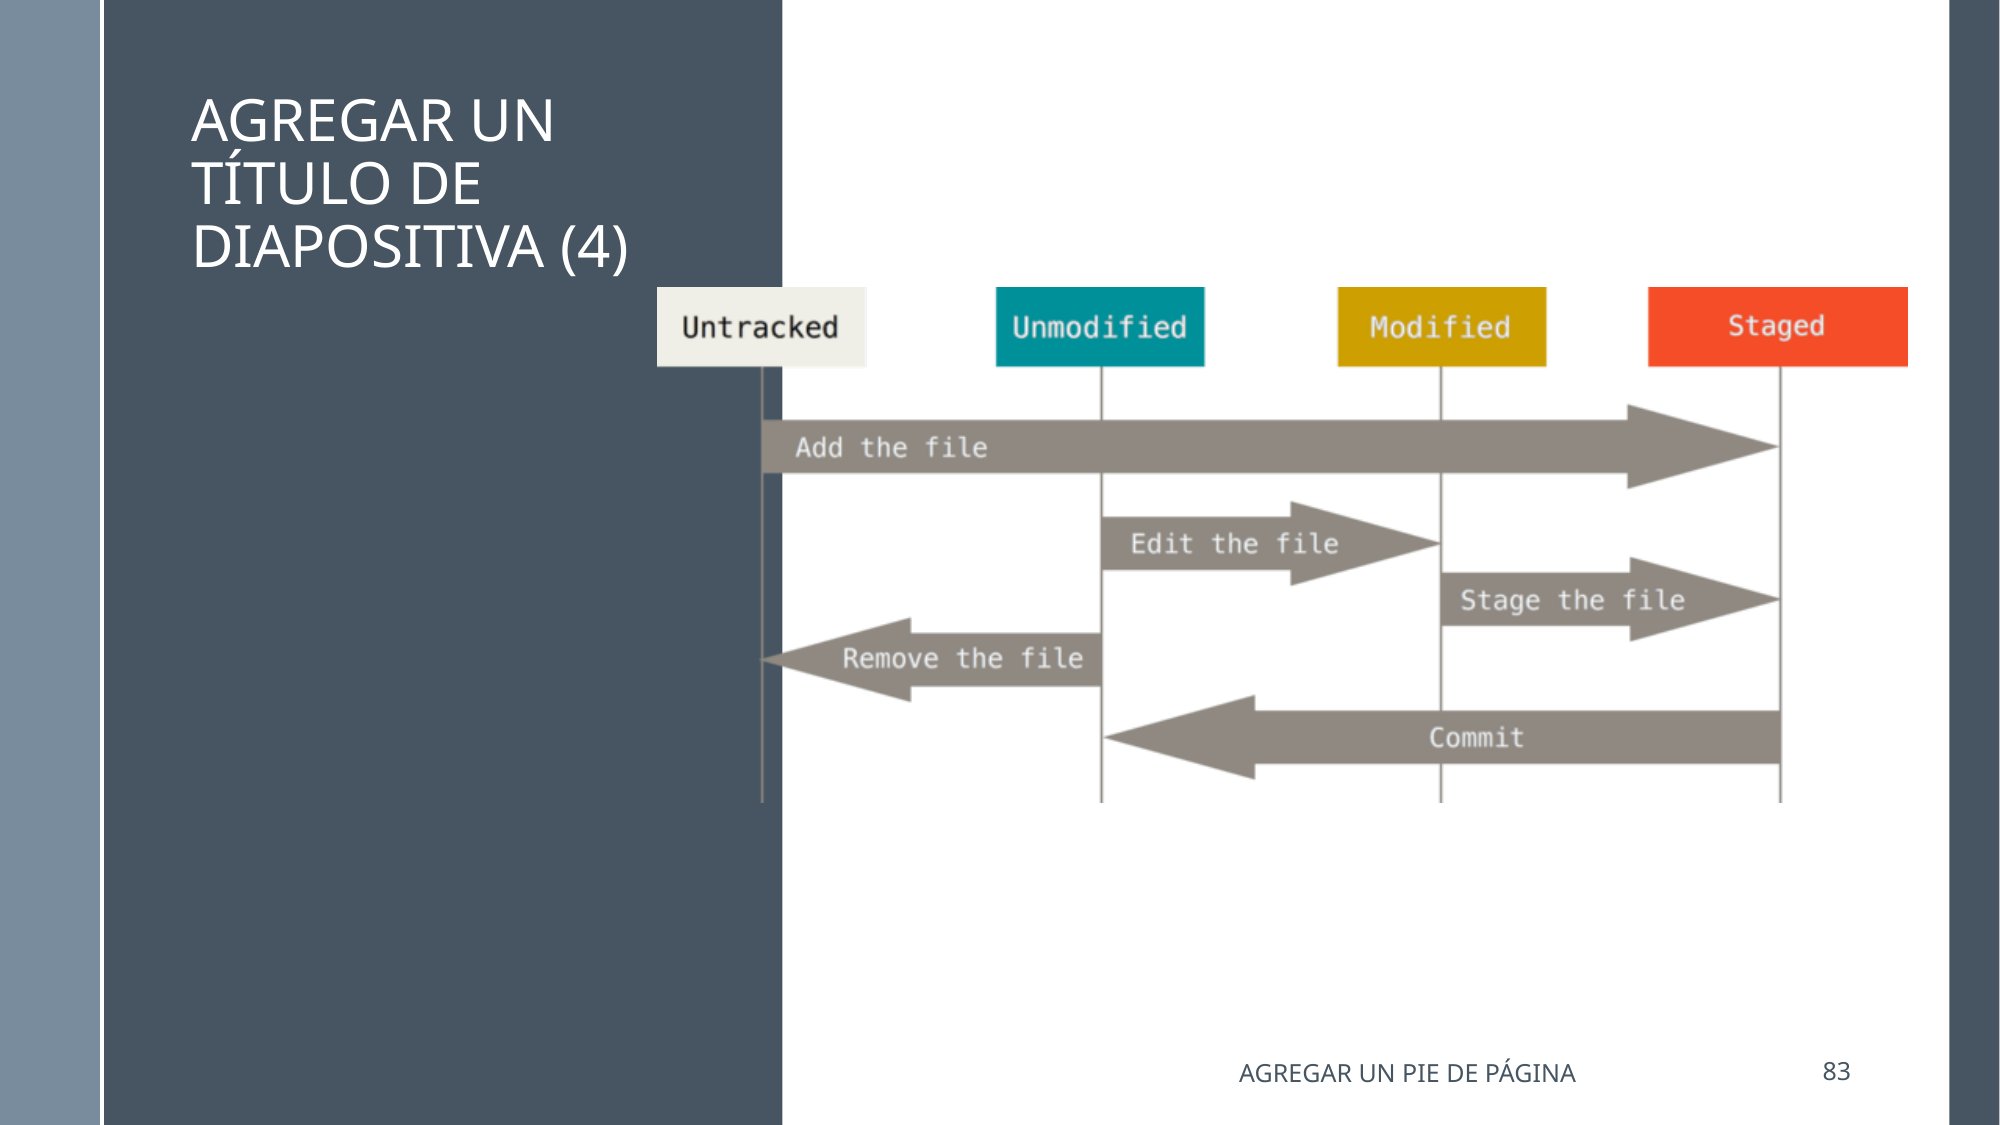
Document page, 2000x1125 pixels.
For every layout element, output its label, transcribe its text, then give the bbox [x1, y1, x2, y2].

slide_number 83 [1766, 1042, 1867, 1103]
picture [657, 287, 1908, 804]
footer Agregar un pie de página [1082, 1042, 1734, 1103]
title Agregar un título de diapositiva (4) [176, 62, 717, 288]
